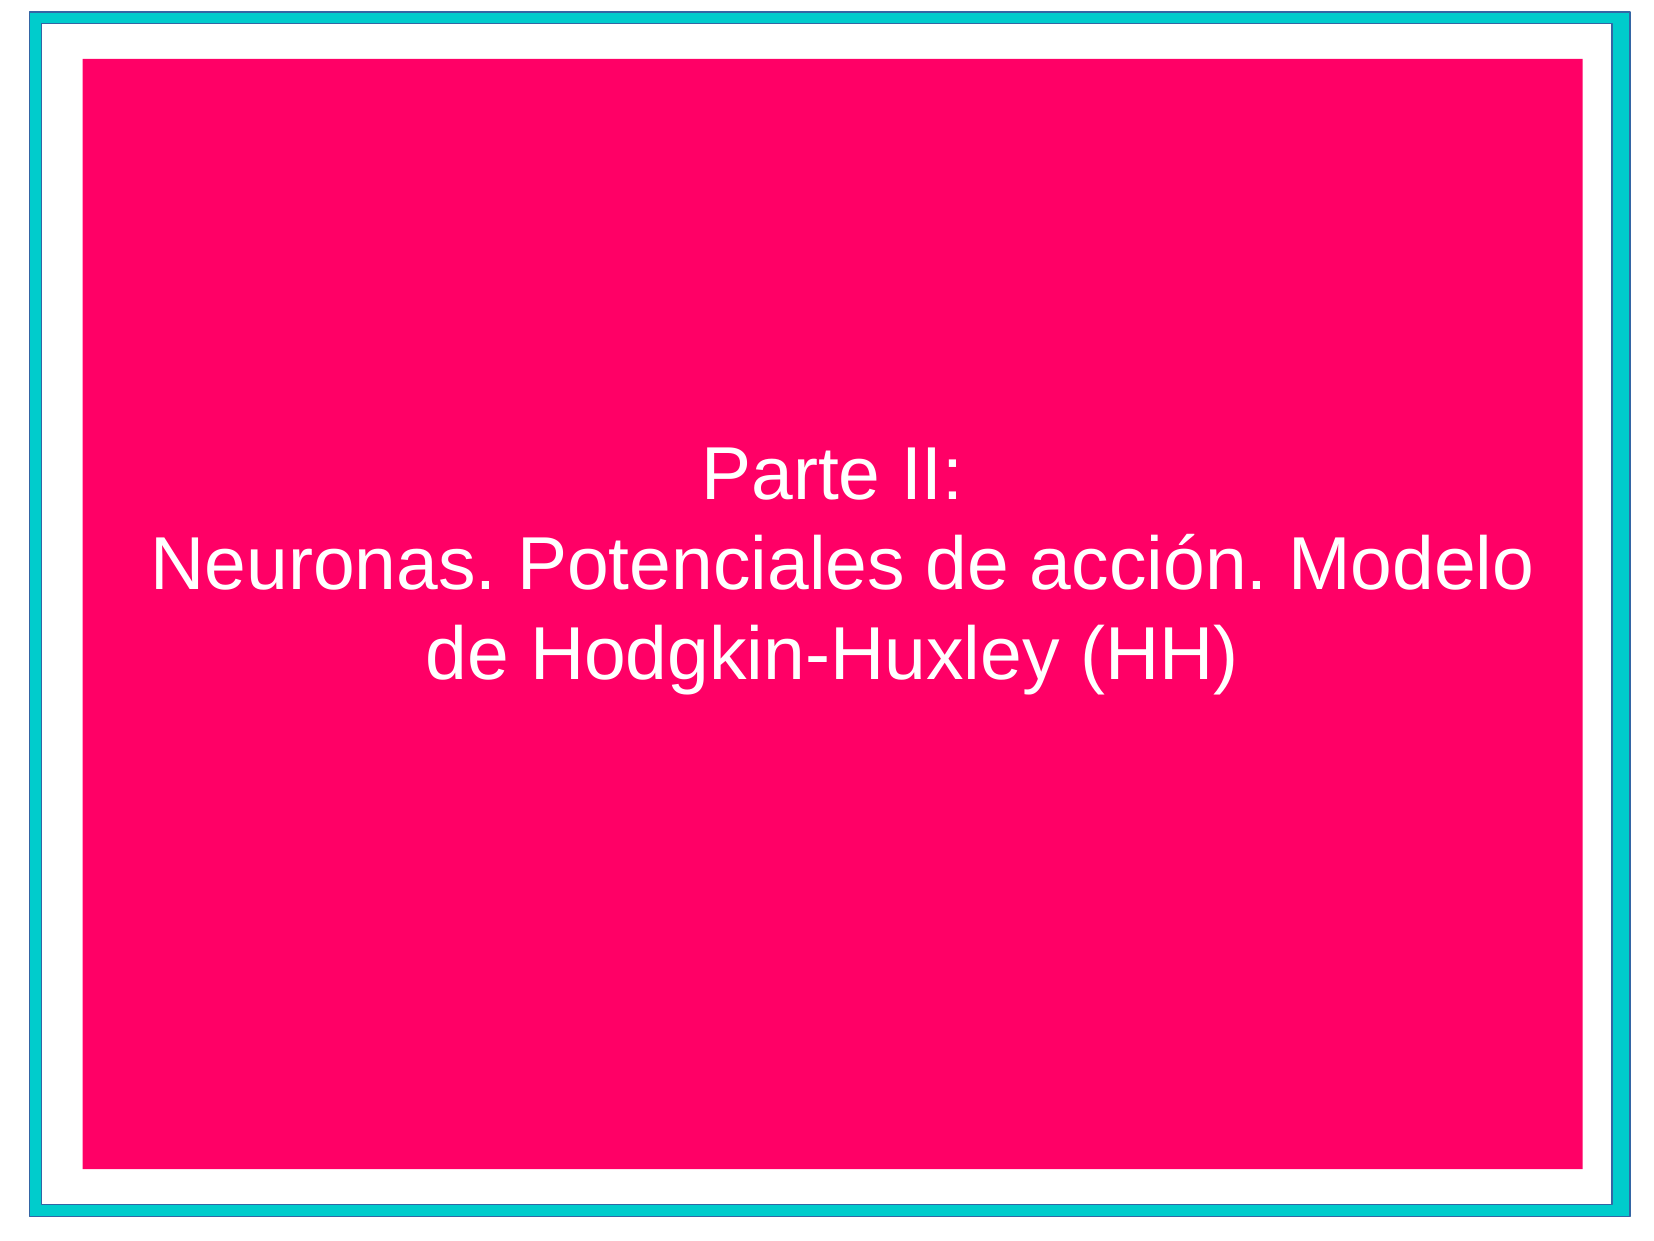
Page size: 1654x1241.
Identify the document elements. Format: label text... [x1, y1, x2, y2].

text_box [29, 11, 1630, 1217]
text_box [41, 23, 1613, 1205]
text_box Parte II: Neuronas. Potenciales de acción. Modelo de Hodgkin-Huxley (HH) [82, 58, 1583, 1170]
